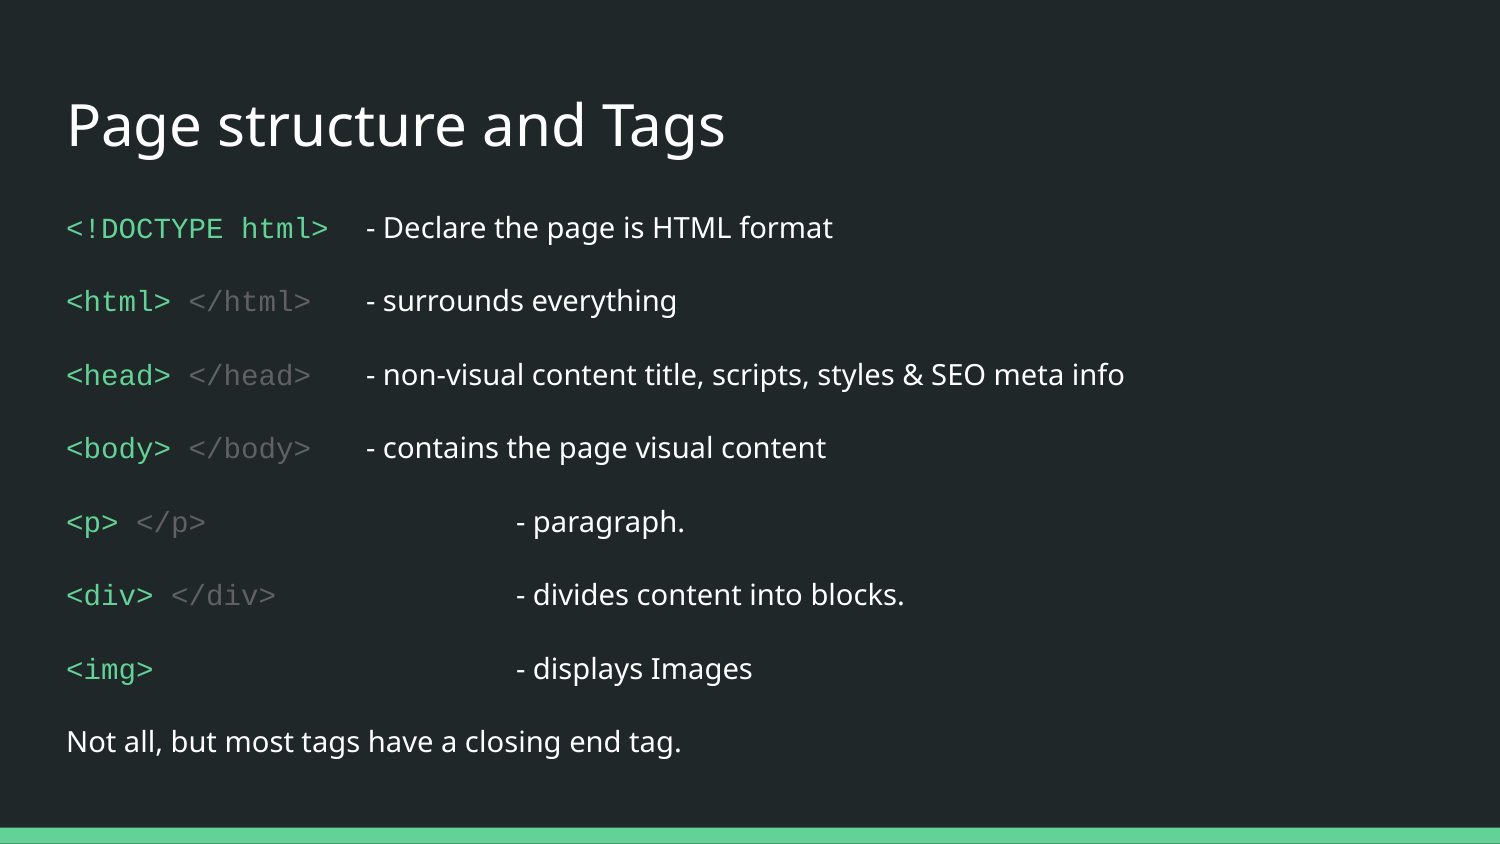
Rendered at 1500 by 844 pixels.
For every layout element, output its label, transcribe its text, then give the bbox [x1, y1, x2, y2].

list <!DOCTYPE html> - Declare the page is HTML format <html> </html> - surrounds everything <head> </head> - non-visual content title, scripts, styles & SEO meta info <body> </body> - contains the page visual content <p> </p> - paragraph. <div> </div> - divides content into blocks. <img> - displays Images Not all, but most tags have a closing end tag. [51, 189, 1175, 763]
title Page structure and Tags [51, 72, 1449, 167]
